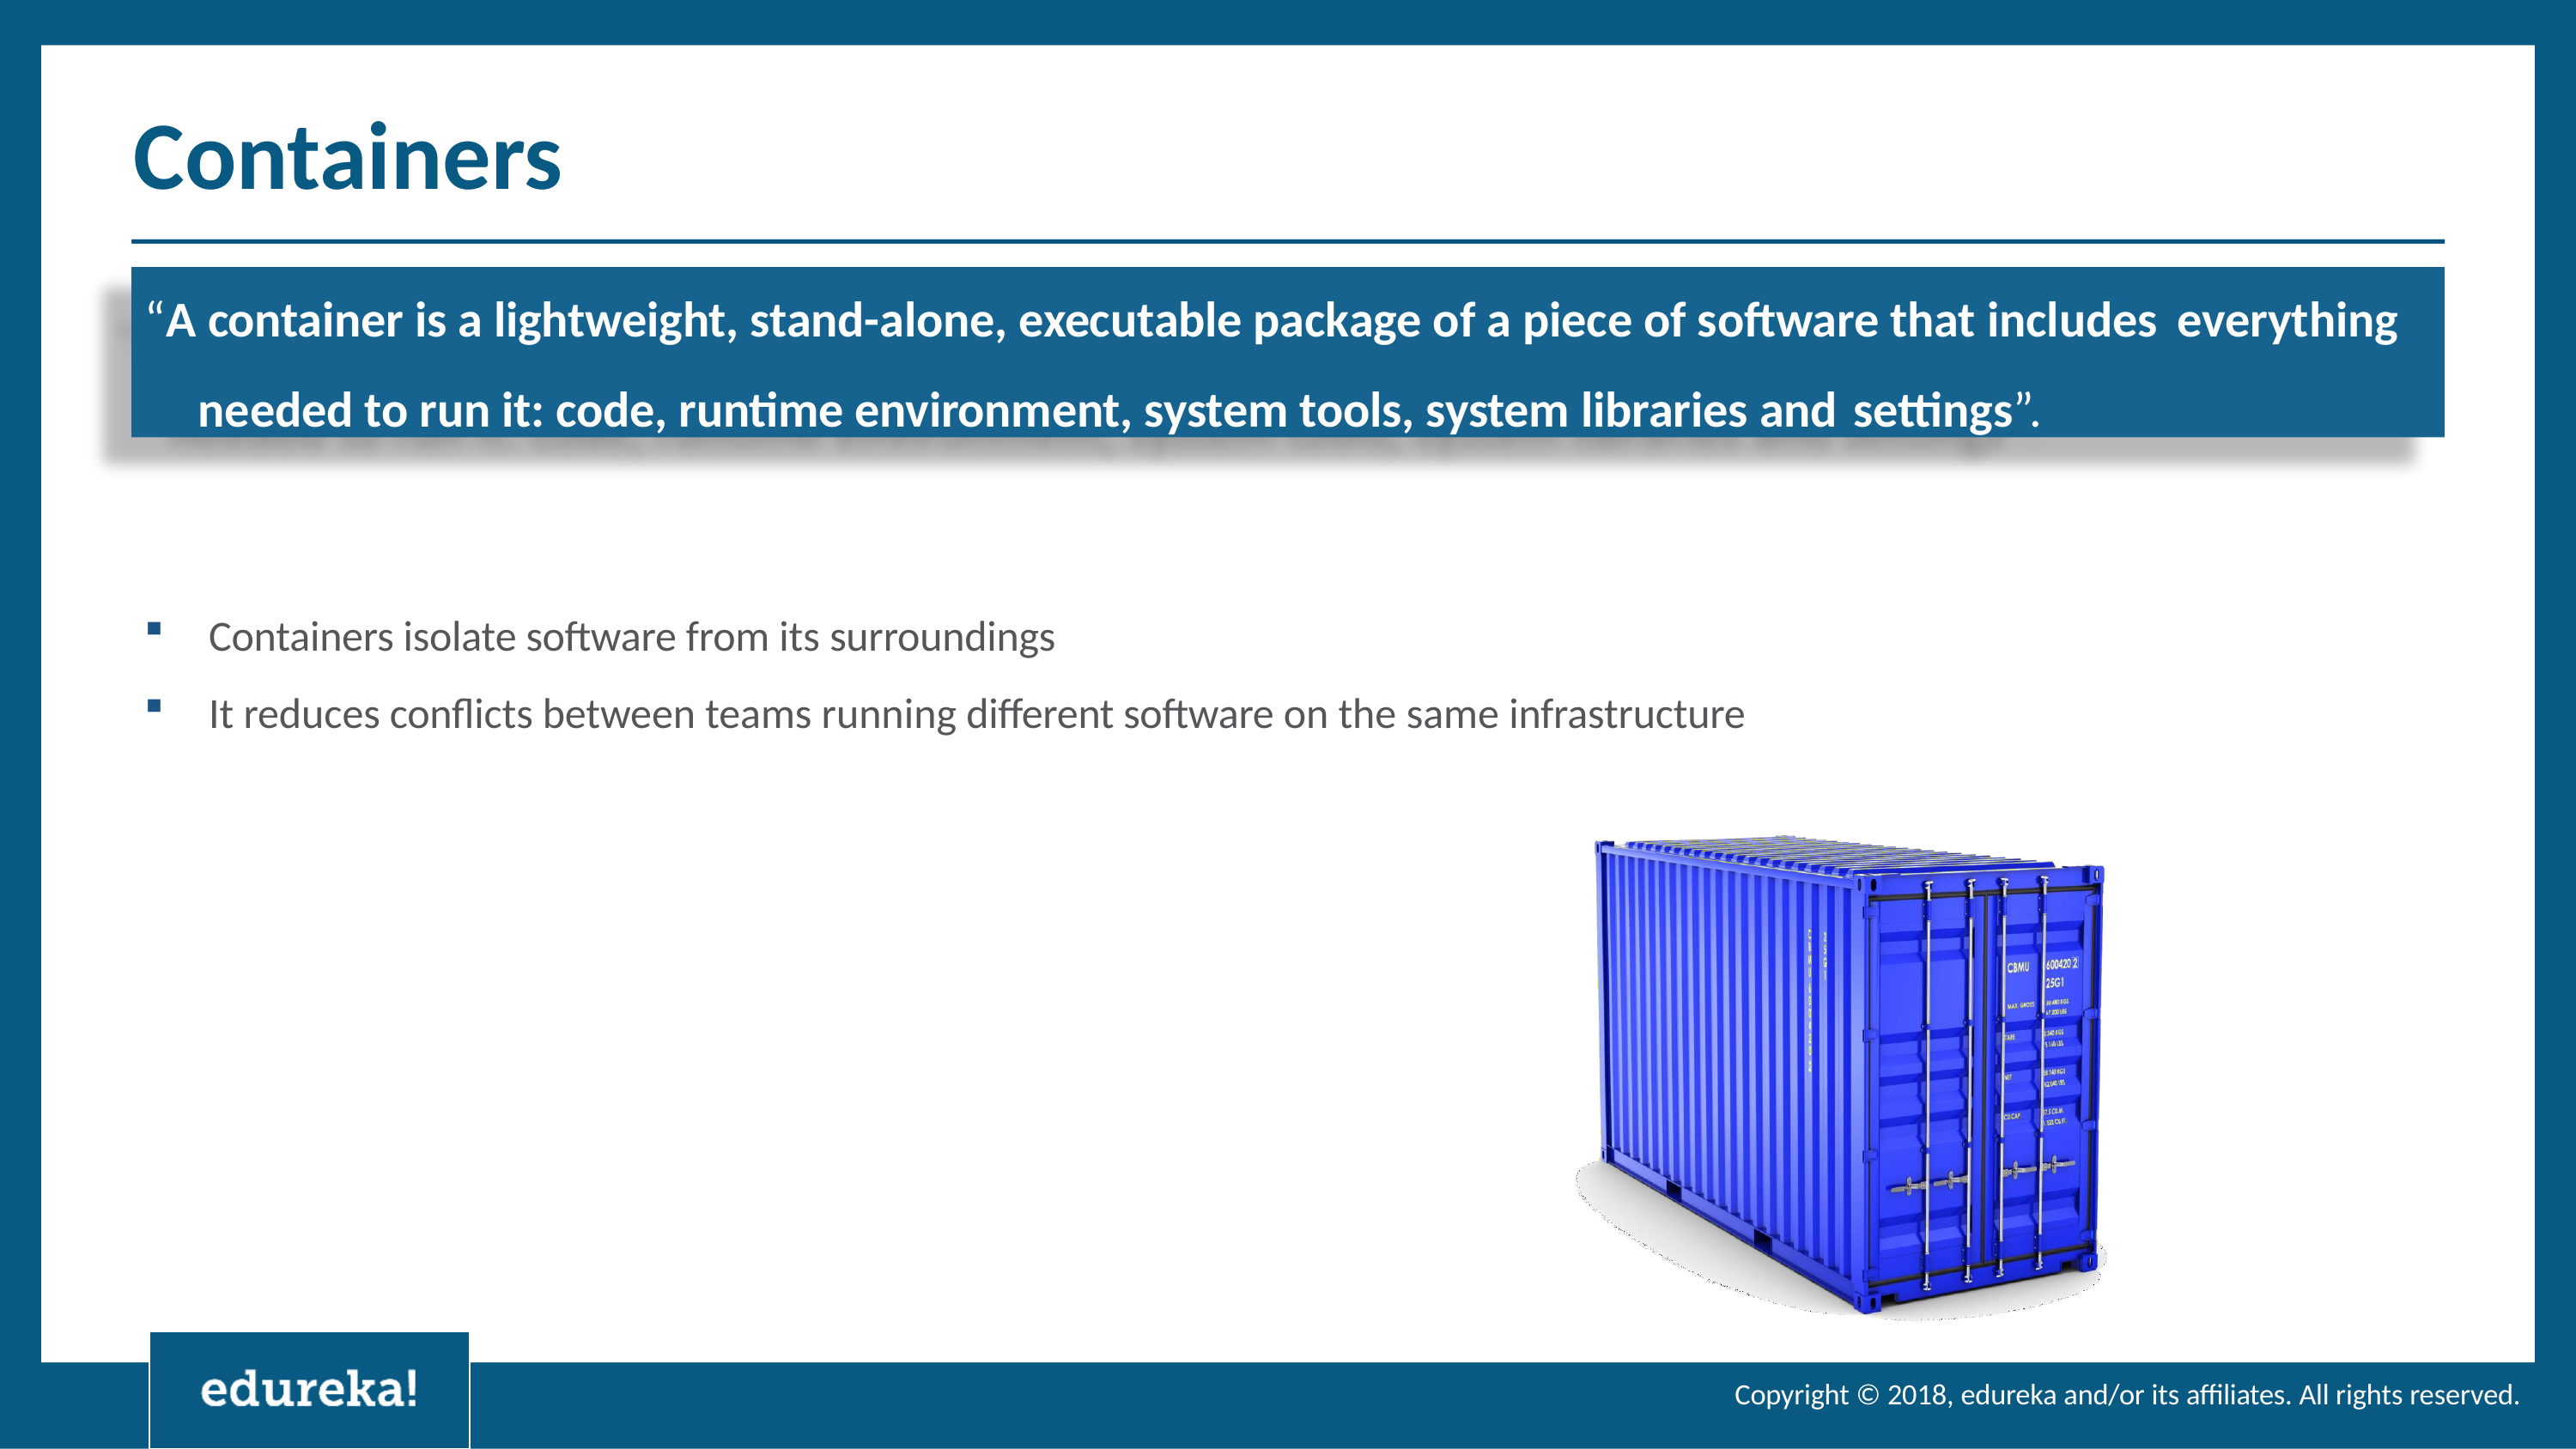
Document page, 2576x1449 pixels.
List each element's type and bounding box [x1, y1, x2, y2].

text_box [0, 0, 2576, 1449]
text_box [65, 239, 2488, 513]
text_box [40, 45, 2536, 1449]
